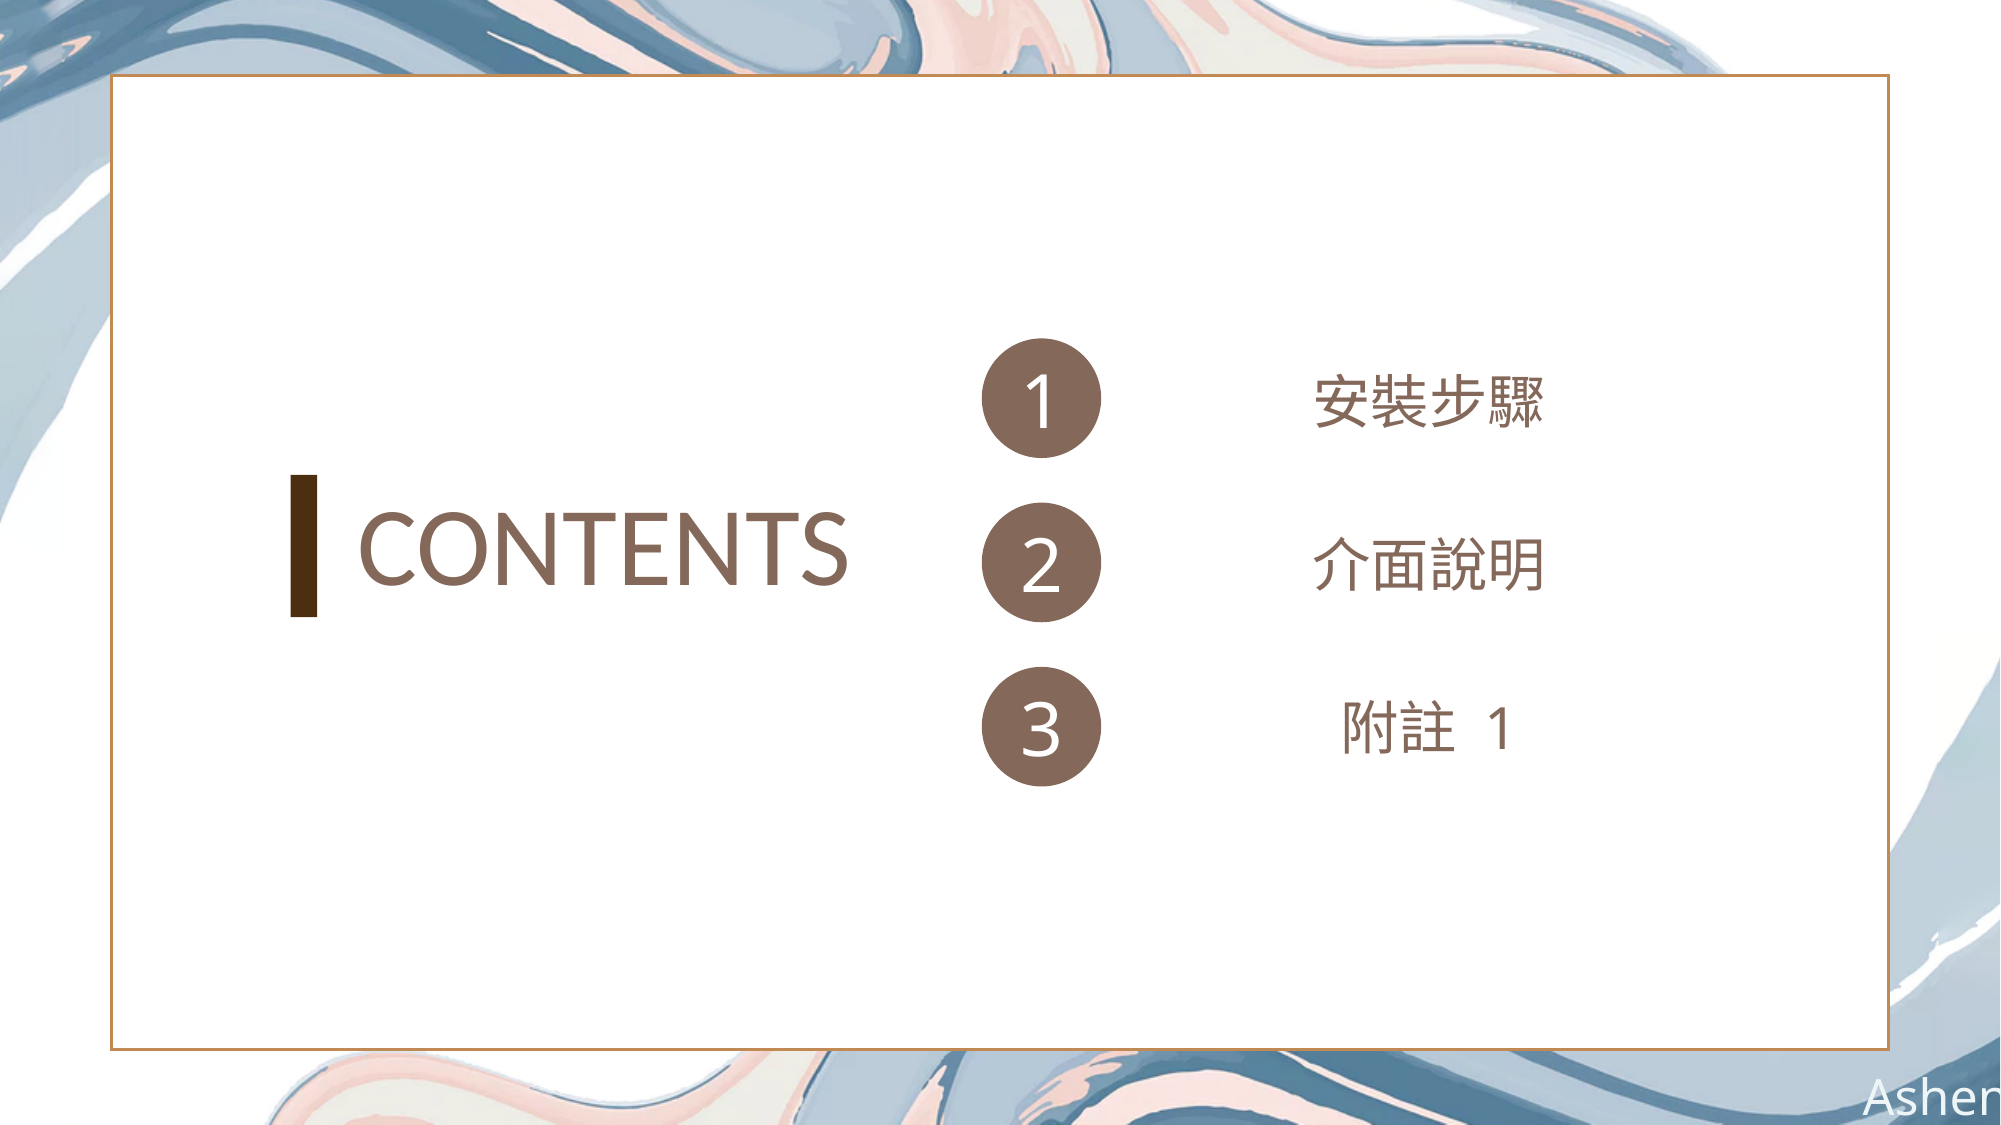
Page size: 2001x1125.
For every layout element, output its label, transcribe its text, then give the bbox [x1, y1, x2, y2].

text_box 介面說明 [1197, 520, 1661, 606]
text_box 1 [981, 338, 1102, 459]
picture [0, 0, 2001, 1125]
text_box 安裝步驟 [1197, 357, 1661, 443]
text_box 2 [981, 502, 1102, 623]
text_box [290, 474, 318, 618]
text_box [342, 465, 886, 660]
text_box 附註 1 [1197, 683, 1661, 769]
text_box 3 [981, 666, 1102, 787]
text_box [110, 75, 1889, 1050]
